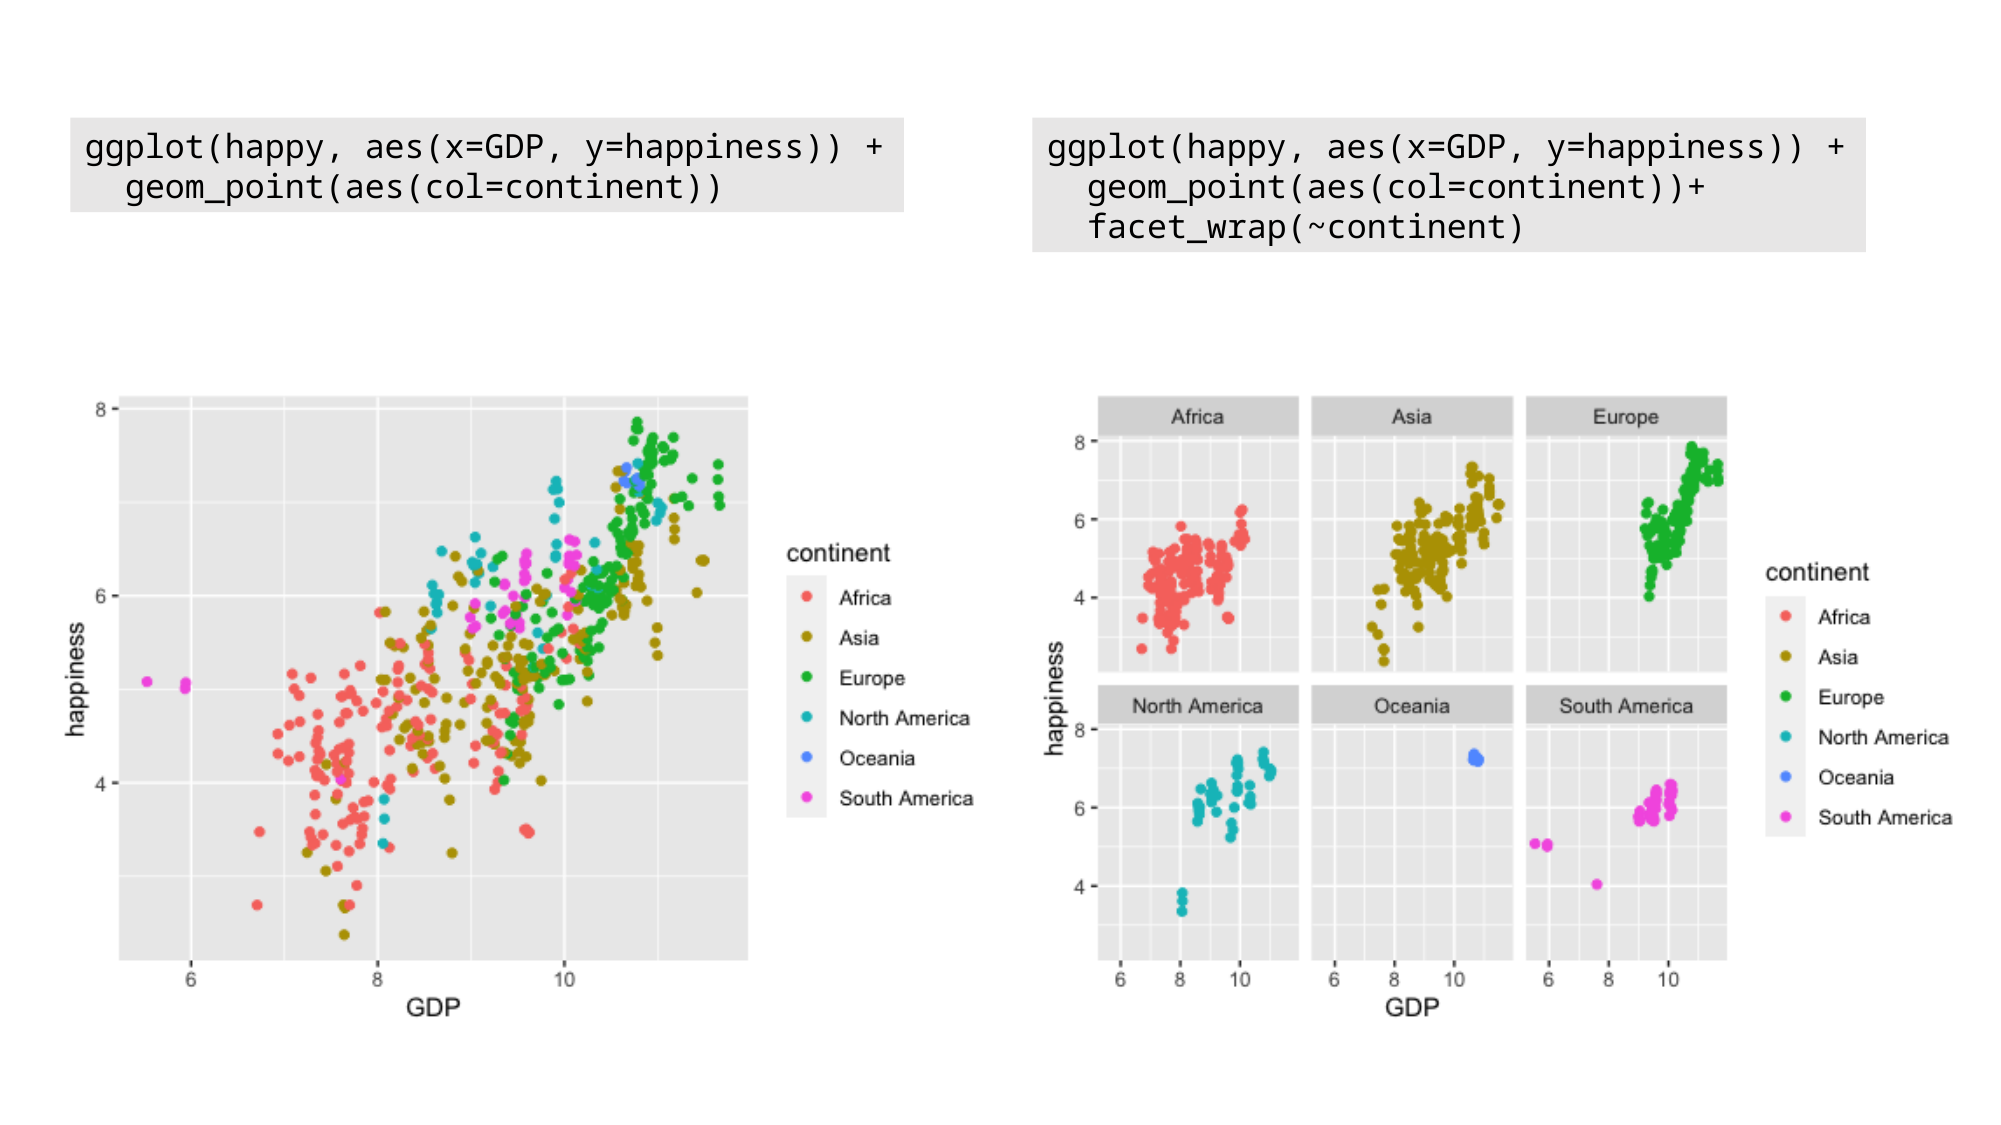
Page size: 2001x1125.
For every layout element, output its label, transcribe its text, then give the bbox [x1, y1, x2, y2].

picture [53, 384, 1001, 1034]
text_box ggplot(happy, aes(x=GDP, y=happiness)) + geom_point(aes(col=continent)) [70, 117, 904, 213]
text_box ggplot(happy, aes(x=GDP, y=happiness)) + geom_point(aes(col=continent))+ facet_wrap(~continent) [1032, 117, 1866, 253]
picture [1032, 384, 1979, 1034]
